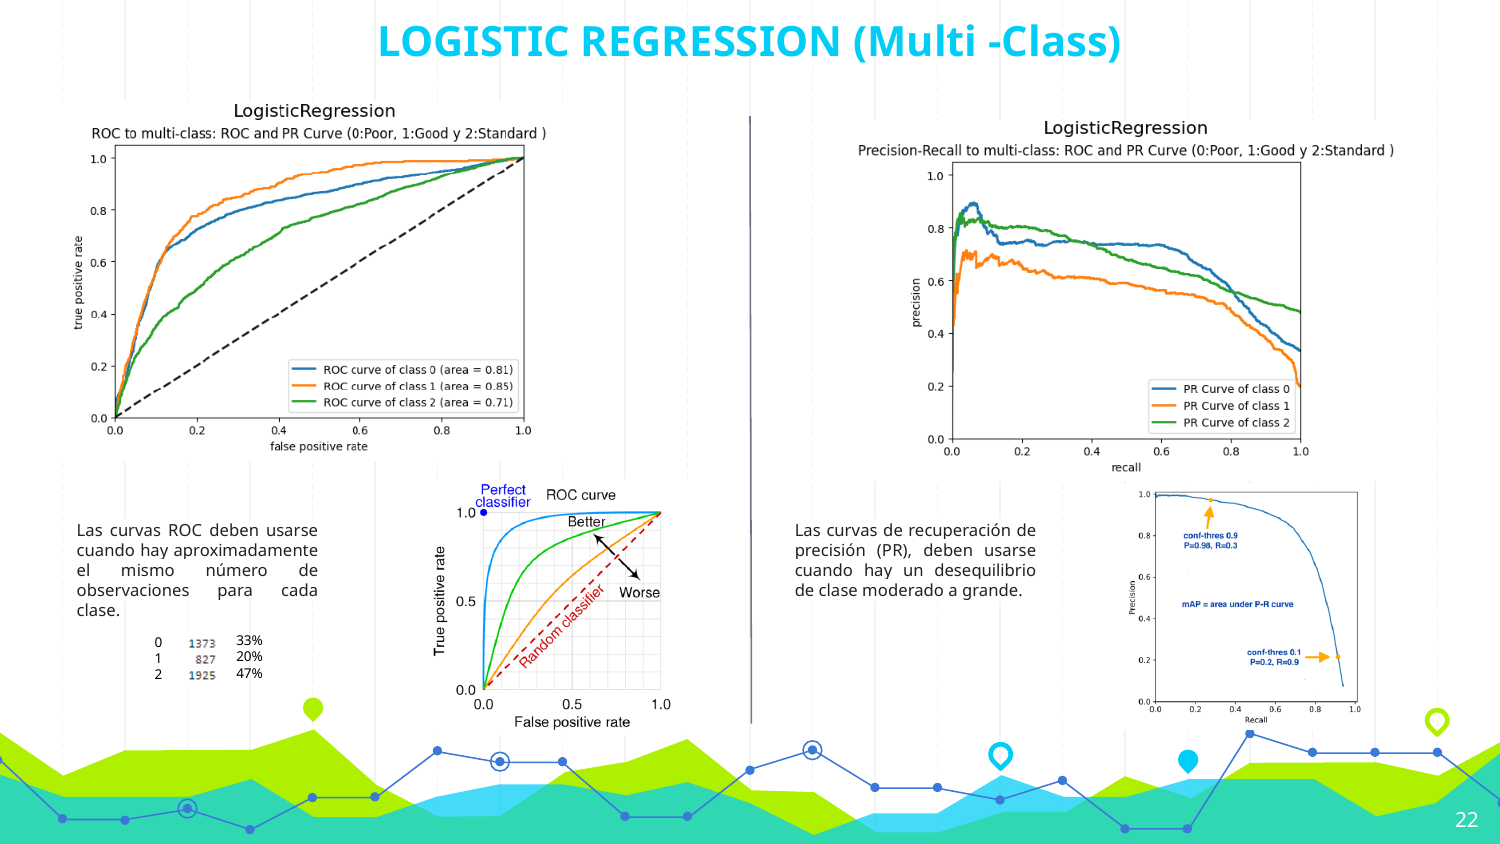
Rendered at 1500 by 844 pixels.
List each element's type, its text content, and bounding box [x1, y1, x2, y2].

text_box Las curvas ROC deben usarse cuando hay aproximadamente el mismo número de observaciones para cada clase. [61, 504, 334, 635]
picture [423, 479, 691, 736]
title LOGISTIC REGRESSION (Multi -Class) [176, 0, 1324, 81]
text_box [139, 616, 279, 699]
picture [55, 100, 581, 462]
slide_number ‹#› [1403, 791, 1494, 844]
picture [1122, 484, 1367, 730]
text_box Las curvas de recuperación de precisión (PR), deben usarse cuando hay un desequilibrio de clase moderado a grande. [779, 504, 1052, 615]
picture [841, 120, 1435, 481]
